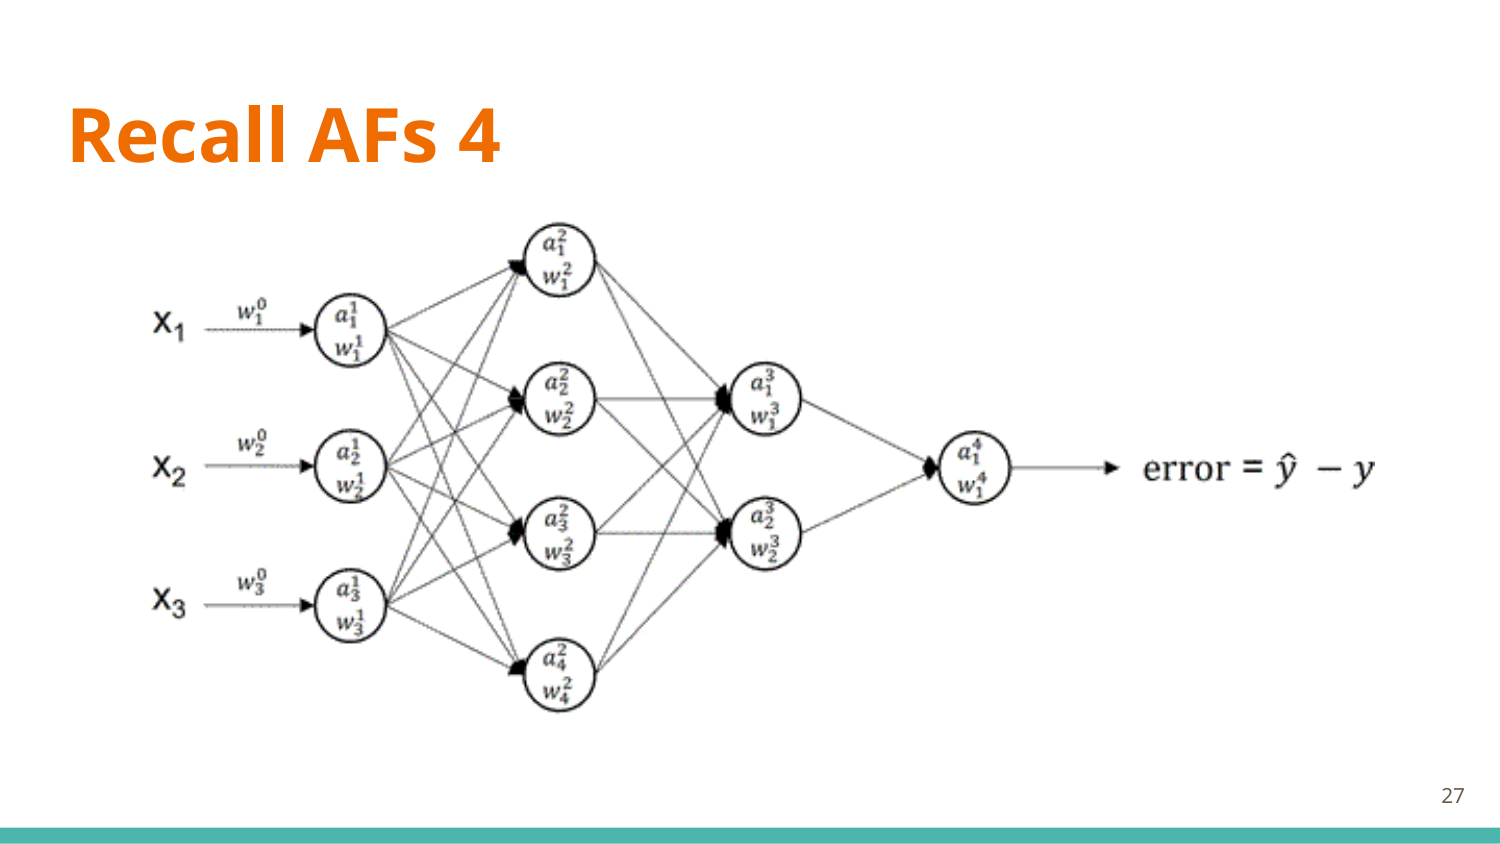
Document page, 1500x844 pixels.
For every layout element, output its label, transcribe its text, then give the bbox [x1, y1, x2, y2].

slide_number 27 [1389, 764, 1480, 830]
picture [124, 203, 1376, 751]
title Recall AFs 4 [51, 72, 1449, 189]
